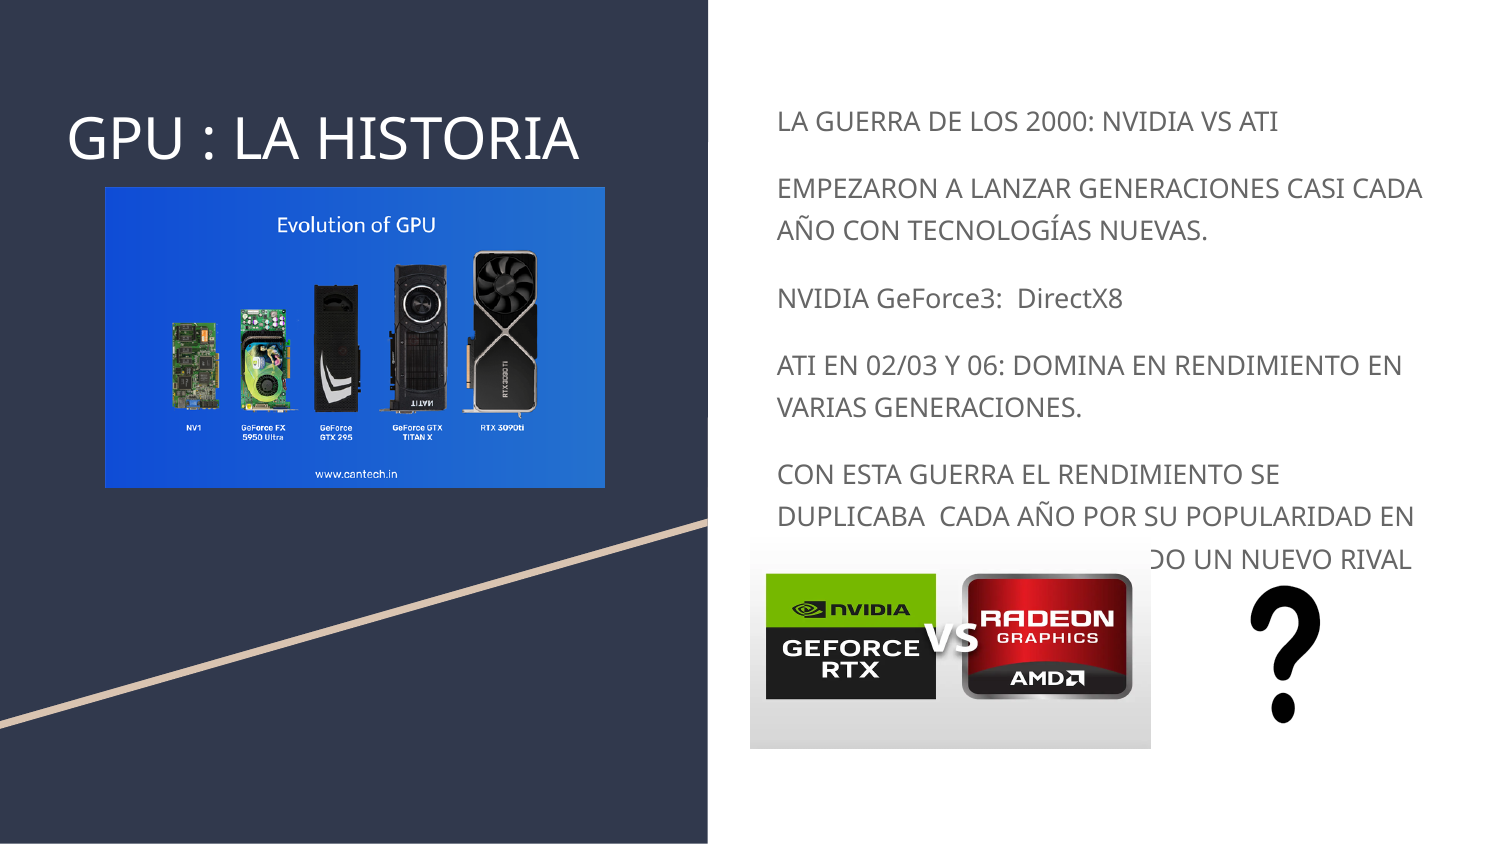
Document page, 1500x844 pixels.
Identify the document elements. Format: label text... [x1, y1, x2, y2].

list LA GUERRA DE LOS 2000: NVIDIA VS ATI EMPEZARON A LANZAR GENERACIONES CASI CADA AÑO CON TECNOLOGÍAS NUEVAS. NVIDIA GeForce3: DirectX8 ATI EN 02/03 Y 06: DOMINA EN RENDIMIENTO EN VARIAS GENERACIONES. CON ESTA GUERRA EL RENDIMIENTO SE DUPLICABA CADA AÑO POR SU POPULARIDAD EN EL SECTOR GAMING. LLEGANDO UN NUEVO RIVAL AL MERCADO vs [761, 82, 1446, 755]
title GPU : LA HISTORIA [51, 82, 660, 494]
picture [1183, 580, 1385, 729]
picture [749, 537, 1151, 749]
picture [105, 186, 606, 488]
